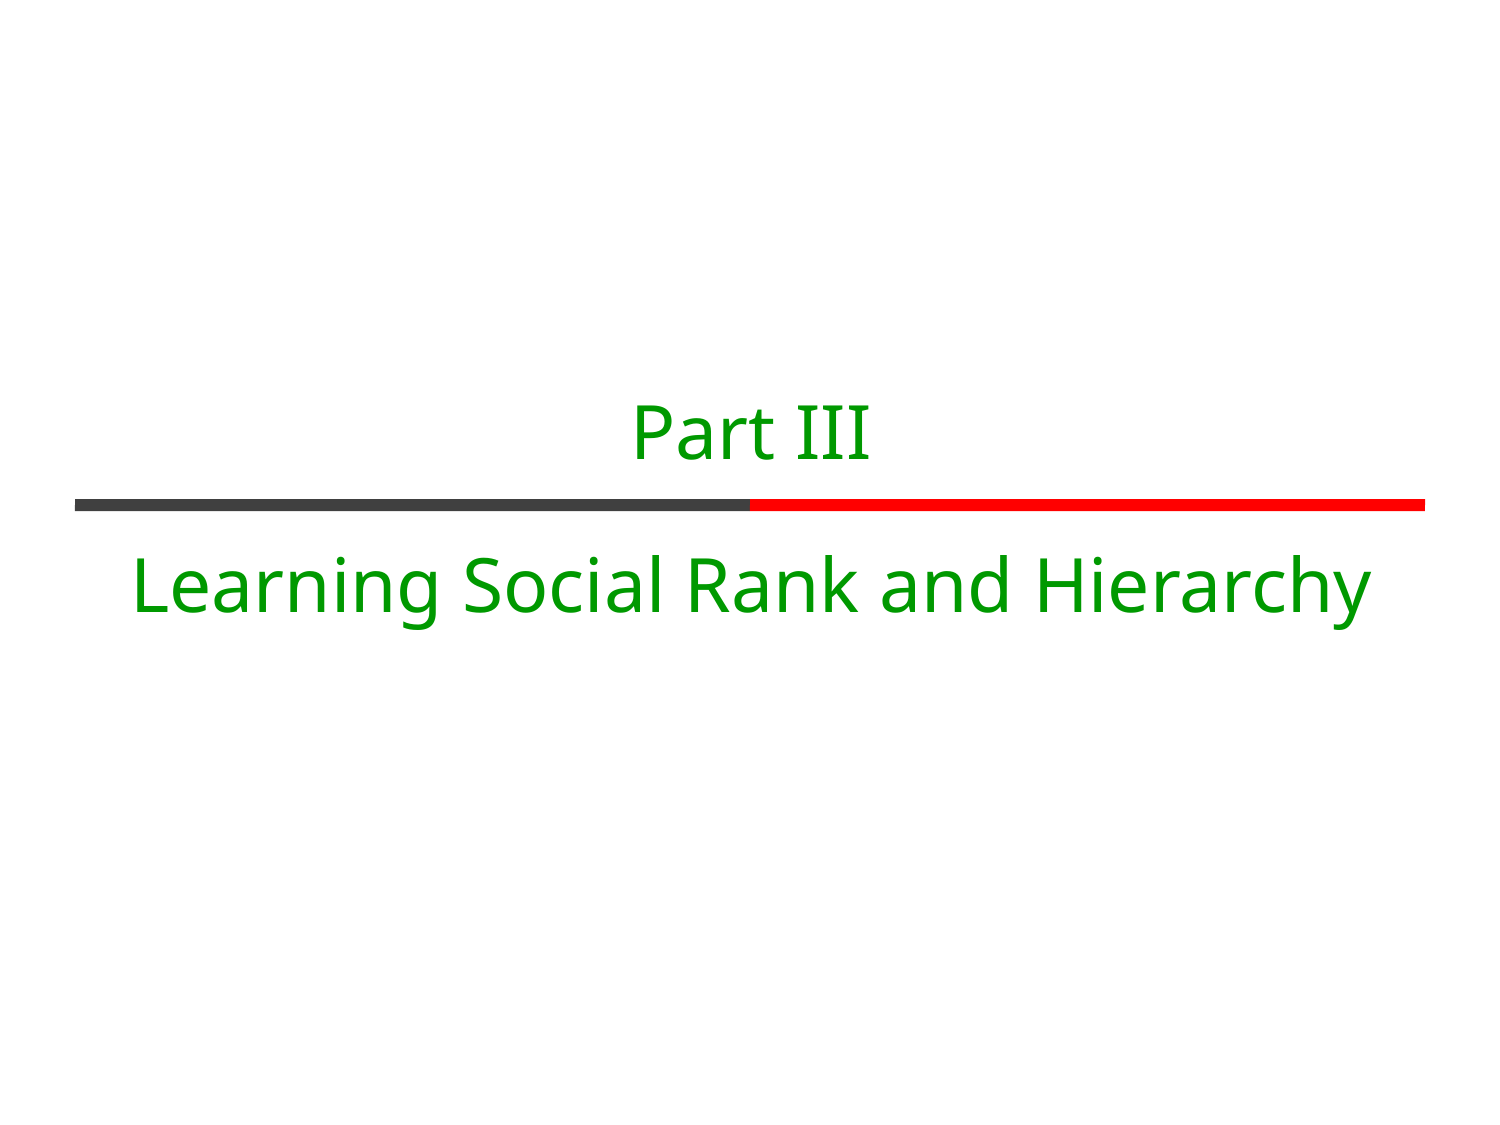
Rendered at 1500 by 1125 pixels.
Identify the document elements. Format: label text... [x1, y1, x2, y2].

text_box Part III Learning Social Rank and Hierarchy [31, 324, 1472, 688]
